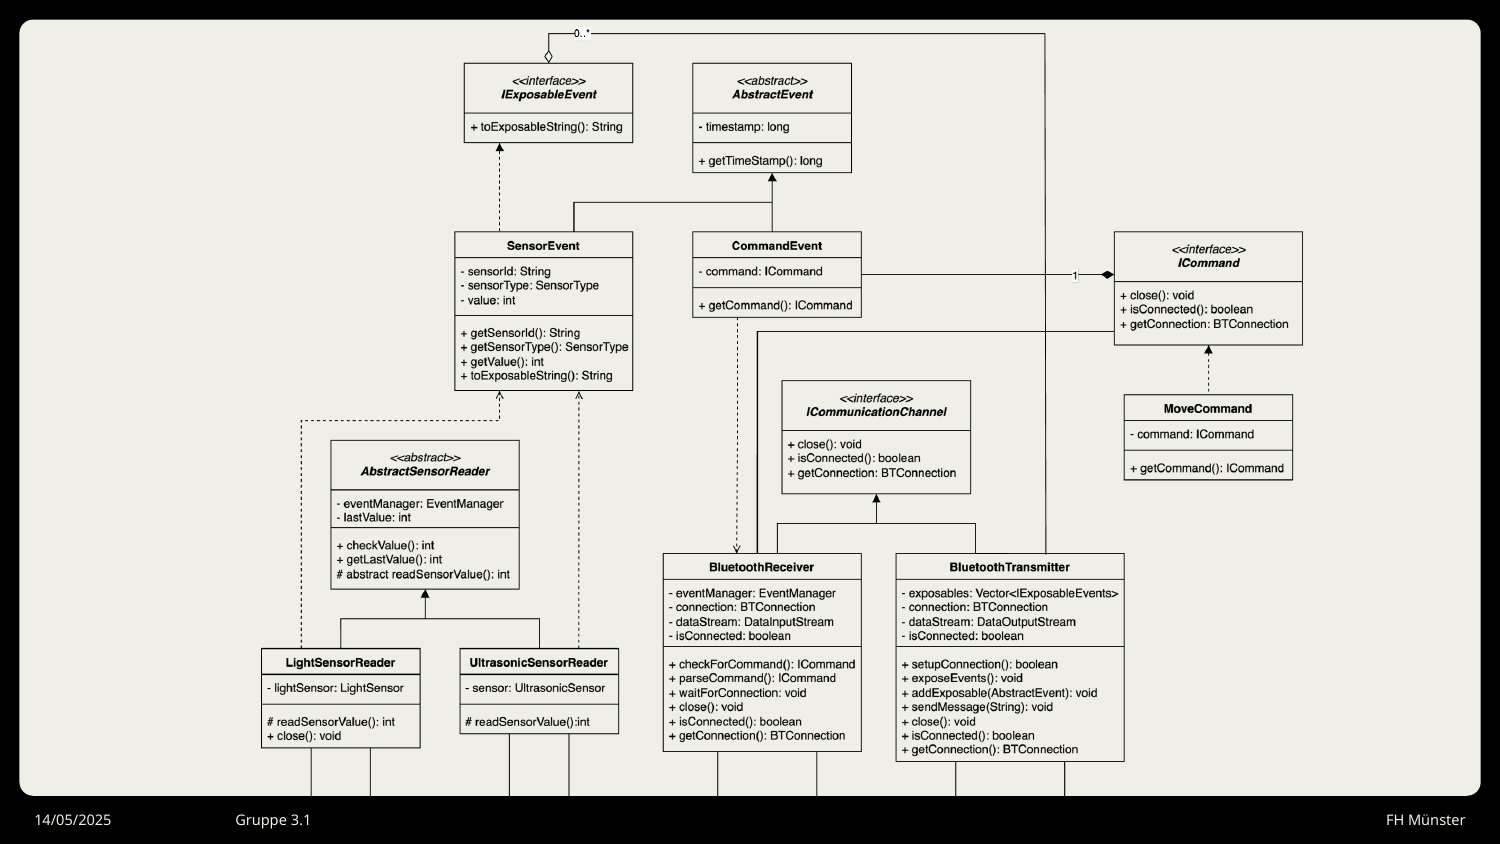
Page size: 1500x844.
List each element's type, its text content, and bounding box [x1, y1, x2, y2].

text_box FH Münster [1306, 795, 1481, 844]
picture [0, 20, 1303, 844]
